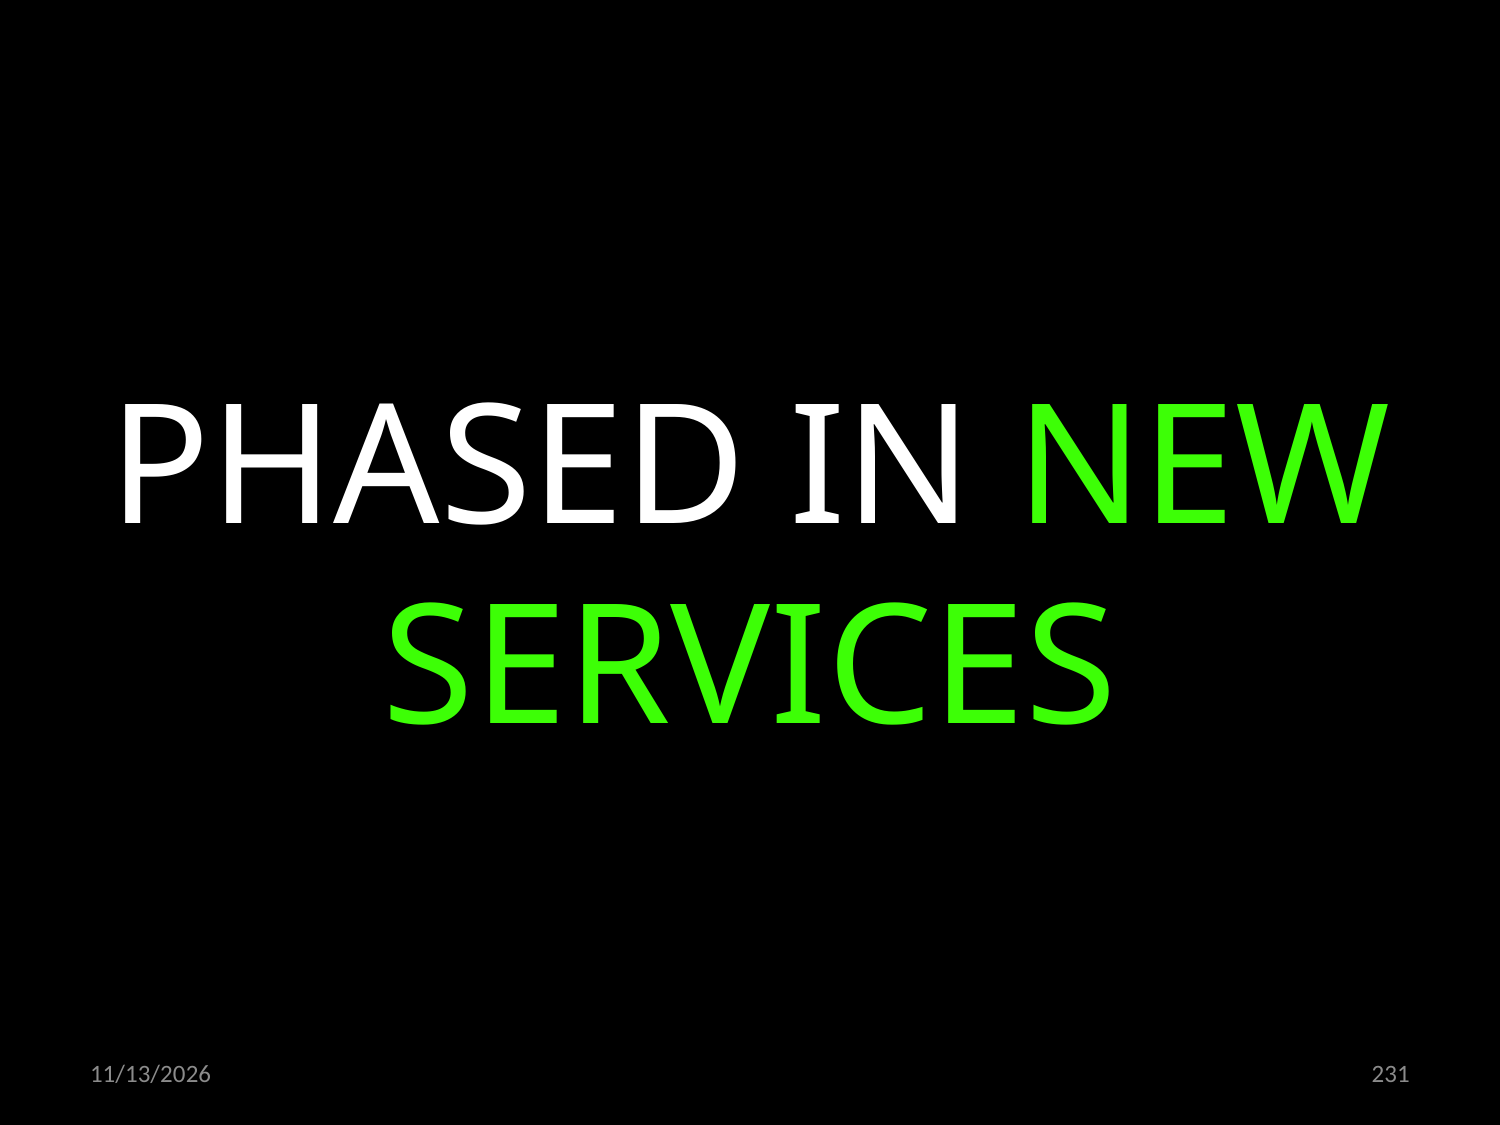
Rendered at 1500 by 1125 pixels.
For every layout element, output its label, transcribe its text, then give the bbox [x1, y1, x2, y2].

slide_number 231 [1074, 1042, 1425, 1103]
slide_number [75, 1042, 425, 1103]
text_box PHASED IN NEW SERVICES [0, 348, 1500, 451]
